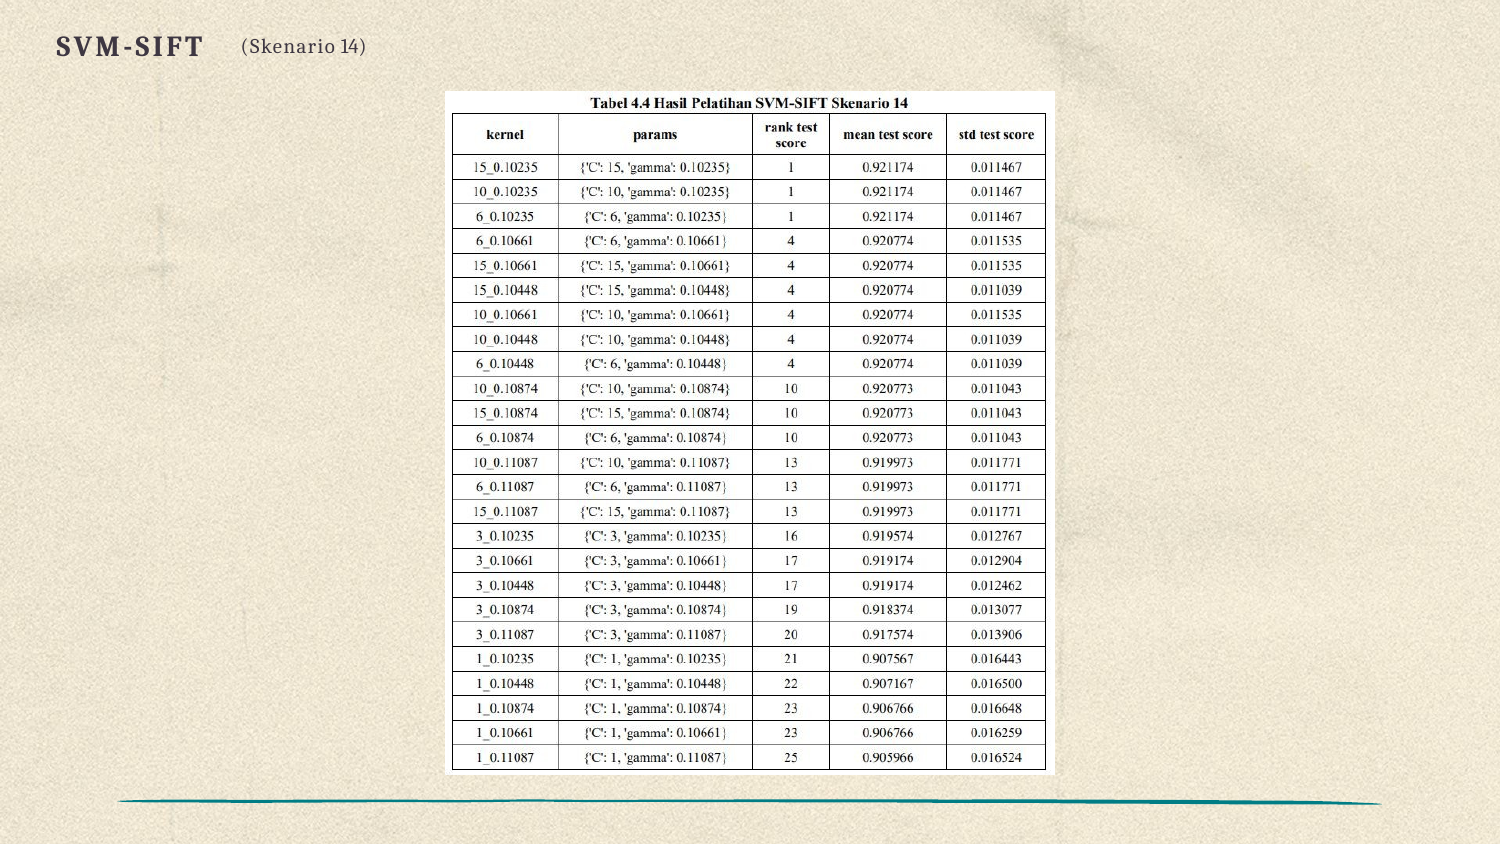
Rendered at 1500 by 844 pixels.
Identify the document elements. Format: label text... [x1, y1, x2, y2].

text_box SVM-SIFT [54, 24, 214, 62]
picture [0, 0, 1500, 844]
text_box (Skenario 14) [238, 30, 380, 58]
text_box [117, 799, 1383, 805]
